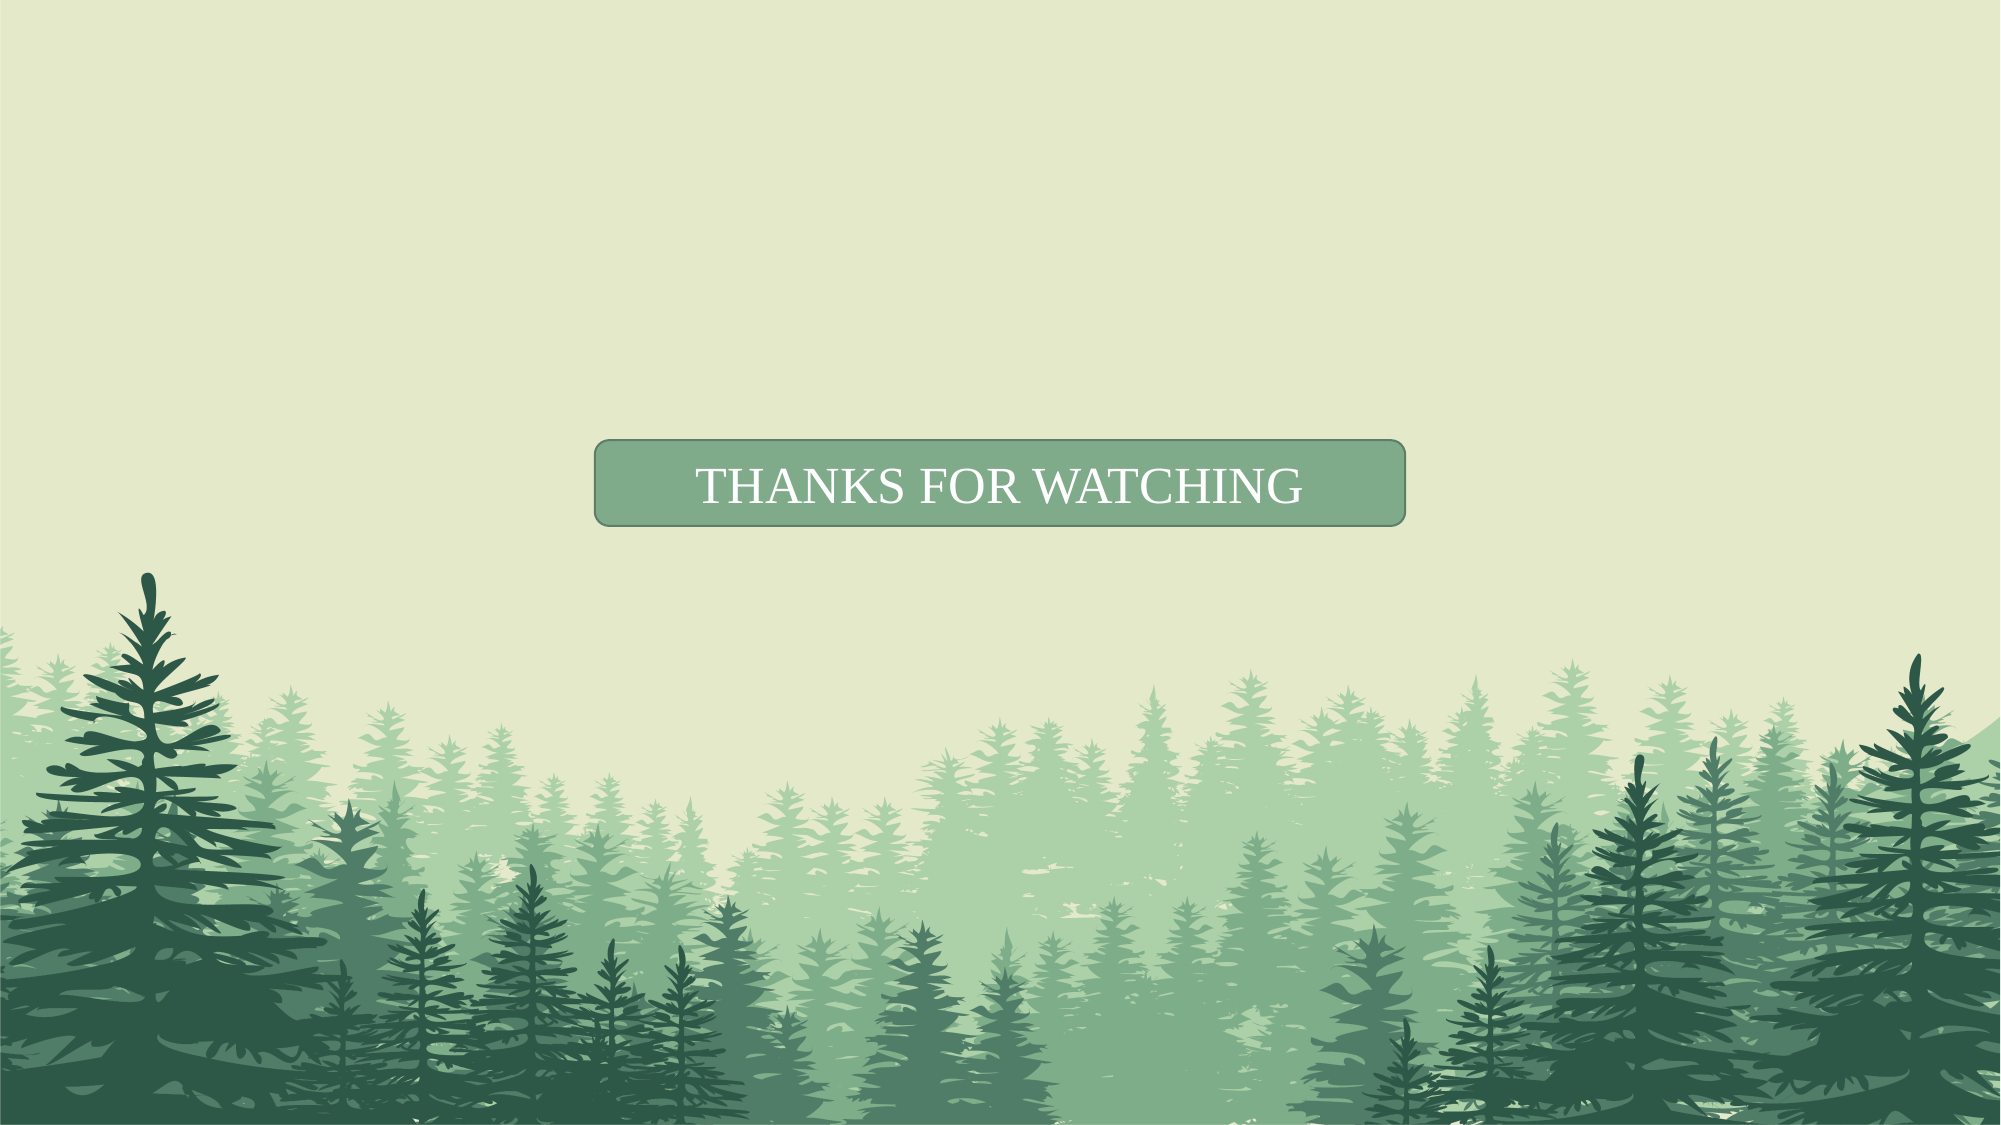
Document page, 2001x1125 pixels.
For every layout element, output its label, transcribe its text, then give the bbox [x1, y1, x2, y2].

picture [0, 0, 2001, 1125]
text_box THANKS FOR WATCHING [593, 439, 1407, 527]
